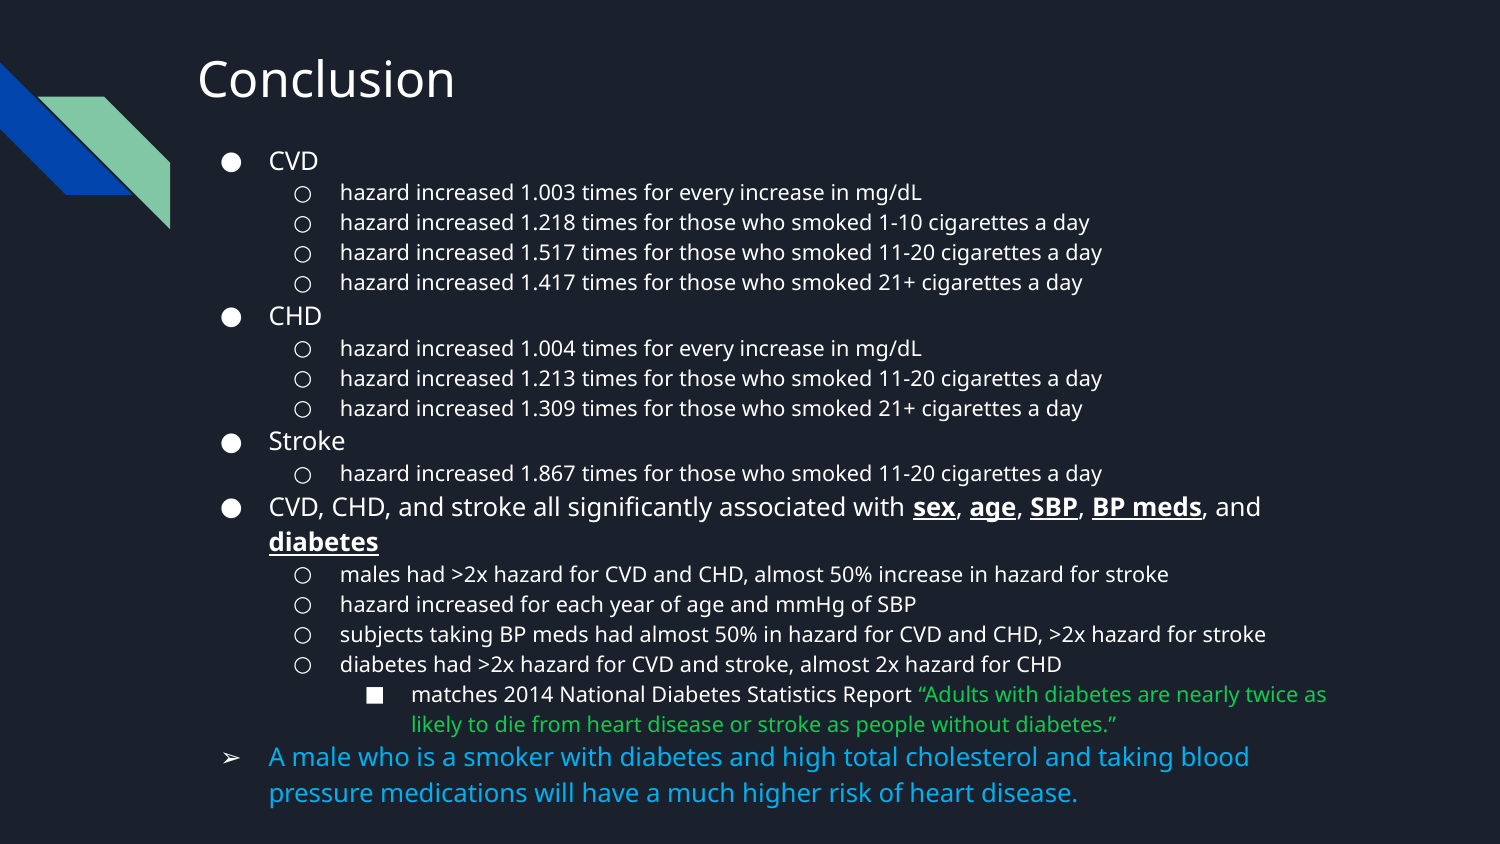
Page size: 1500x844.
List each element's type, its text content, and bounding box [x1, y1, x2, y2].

title Conclusion [182, 32, 1338, 125]
list CVD hazard increased 1.003 times for every increase in mg/dL hazard increased 1.218 times for those who smoked 1-10 cigarettes a day hazard increased 1.517 times for those who smoked 11-20 cigarettes a day hazard increased 1.417 times for those who smoked 21+ cigarettes a day CHD hazard increased 1.004 times for every increase in mg/dL hazard increased 1.213 times for those who smoked 11-20 cigarettes a day hazard increased 1.309 times for those who smoked 21+ cigarettes a day Stroke hazard increased 1.867 times for those who smoked 11-20 cigarettes a day CVD, CHD, and stroke all significantly associated with sex, age, SBP, BP meds, and diabetes males had >2x hazard for CVD and CHD, almost 50% increase in hazard for stroke hazard increased for each year of age and mmHg of SBP subjects taking BP meds had almost 50% in hazard for CVD and CHD, >2x hazard for stroke diabetes had >2x hazard for CVD and stroke, almost 2x hazard for CHD matches 2014 National Diabetes Statistics Report “Adults with diabetes are nearly twice as likely to die from heart disease or stroke as people without diabetes.” A male who is a smoker with diabetes and high total cholesterol and taking blood pressure medications will have a much higher risk of heart disease. [182, 124, 1370, 824]
